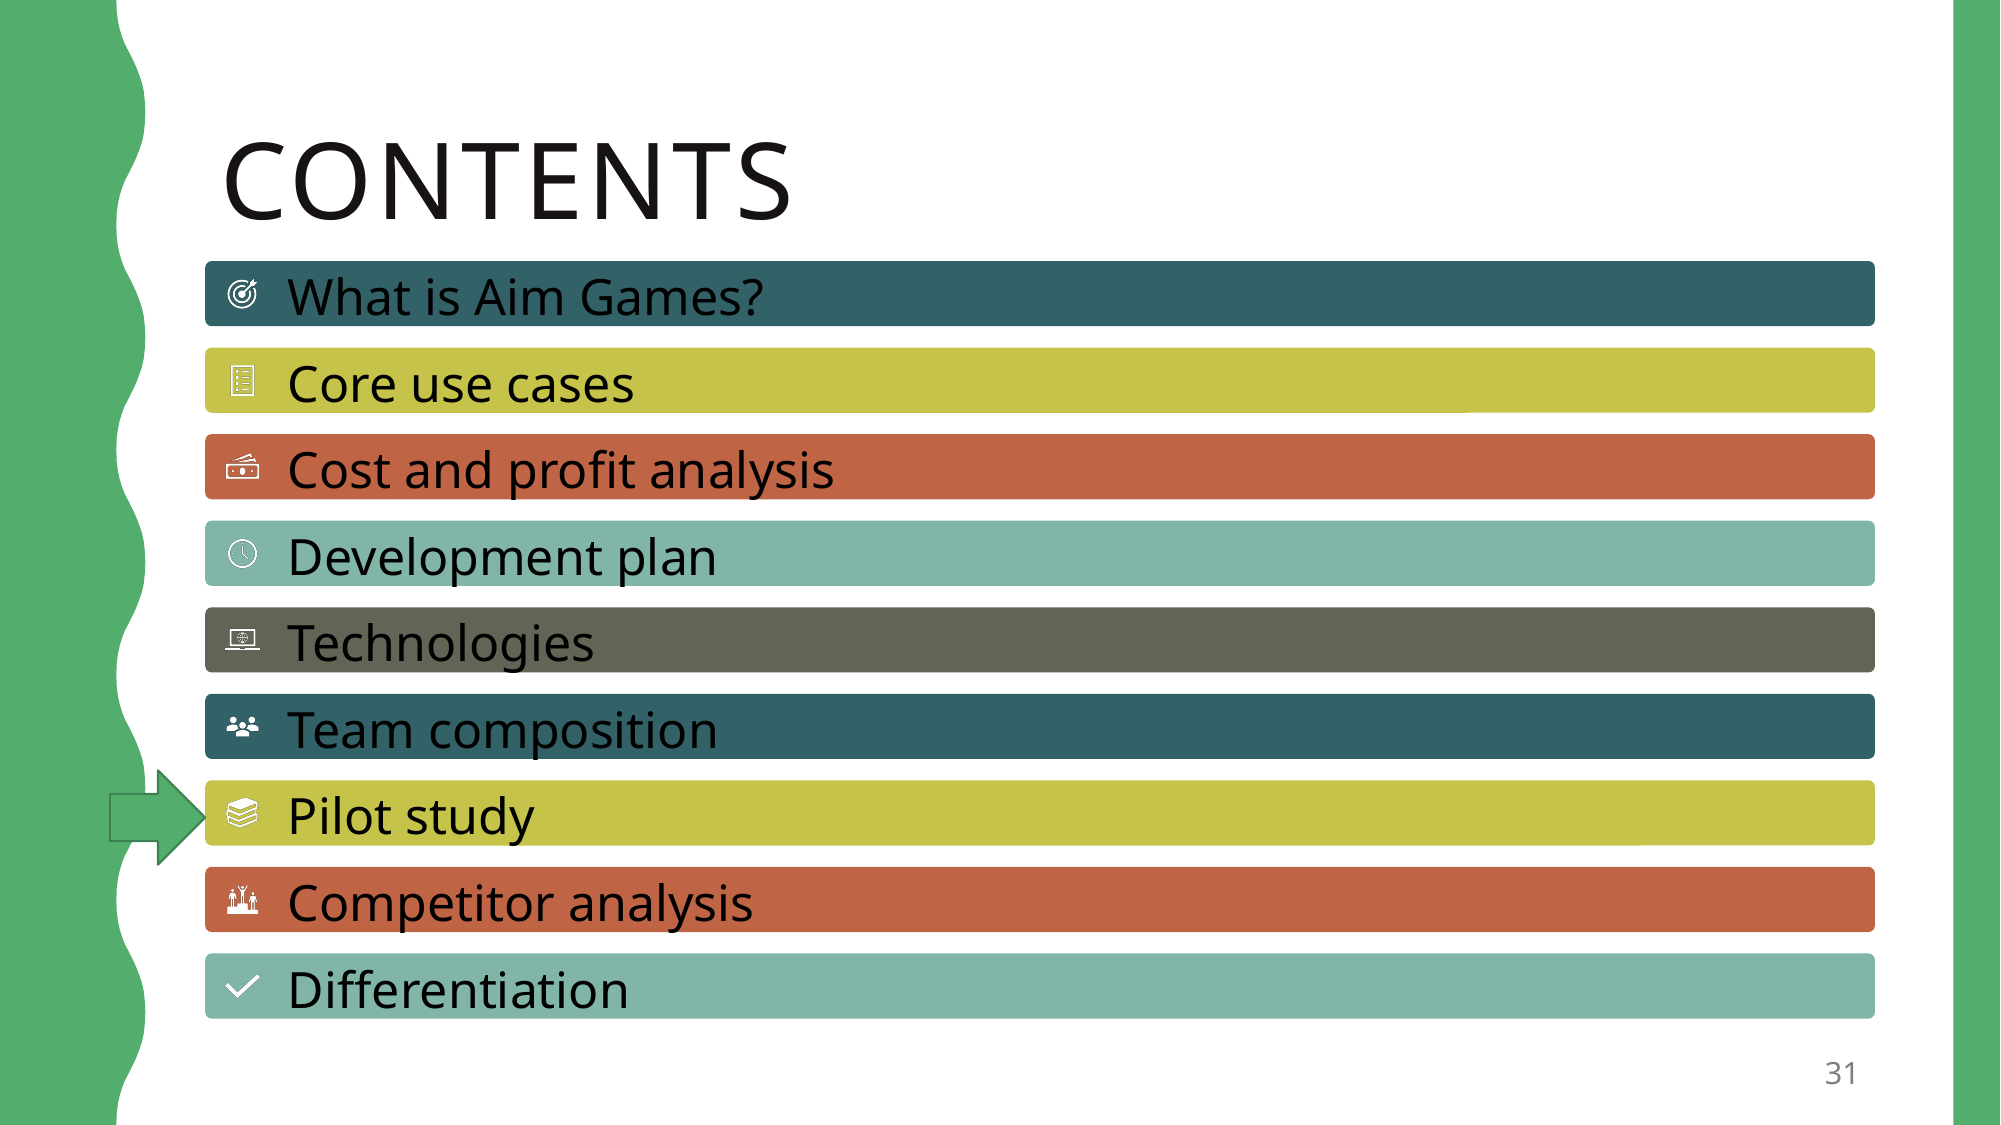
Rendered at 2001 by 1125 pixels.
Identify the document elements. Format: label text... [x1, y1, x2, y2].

text_box [0, 0, 146, 1125]
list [205, 260, 1875, 1024]
text_box [117, 0, 1952, 1125]
text_box [1952, 0, 2000, 1125]
text_box [108, 769, 205, 866]
title Contents [205, 62, 1875, 260]
slide_number 31 [1412, 1045, 1875, 1103]
